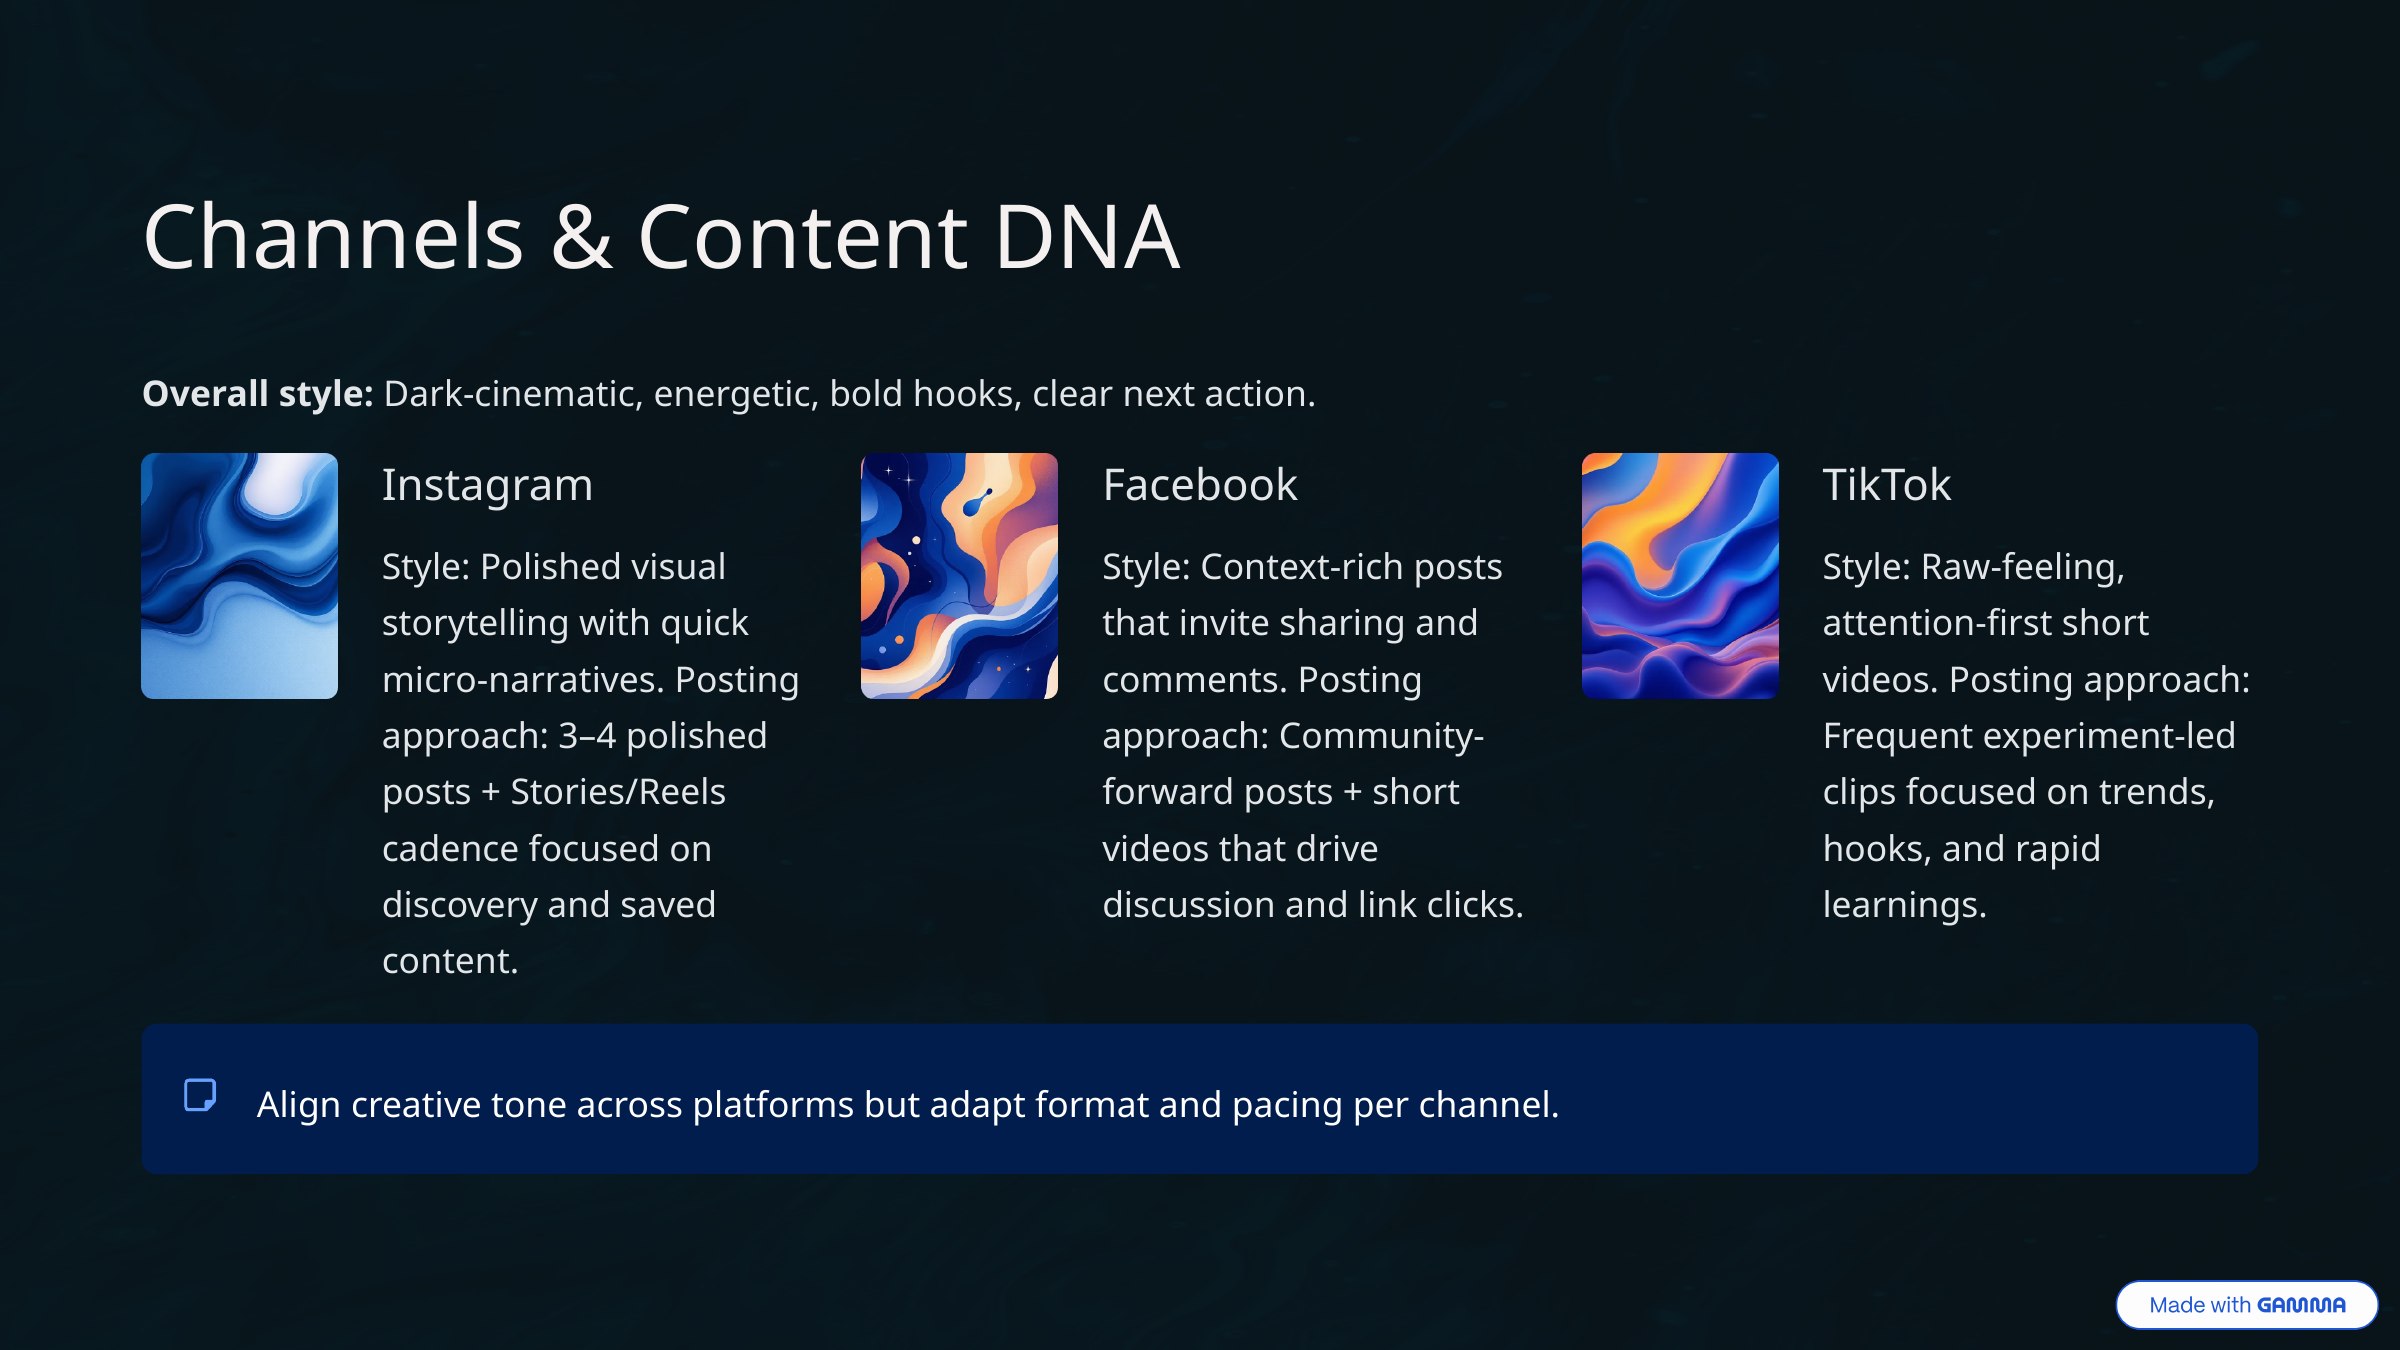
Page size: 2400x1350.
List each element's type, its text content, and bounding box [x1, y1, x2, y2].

text_box TikTok [1822, 453, 2259, 510]
text_box Align creative tone across platforms but adapt format and pacing per channel. [256, 1067, 2223, 1125]
picture [177, 1076, 222, 1113]
picture [861, 453, 1058, 699]
picture [141, 453, 338, 699]
text_box Style: Context-rich posts that invite sharing and comments. Posting approach: Community-forward posts + short videos that drive discussion and link clicks. [1102, 530, 1538, 984]
picture [2106, 1271, 2389, 1339]
text_box Style: Polished visual storytelling with quick micro-narratives. Posting approach: 3–4 polished posts + Stories/Reels cadence focused on discovery and saved content. [381, 530, 818, 984]
text_box [141, 1023, 2259, 1175]
text_box Instagram [381, 453, 818, 510]
text_box Facebook [1102, 453, 1538, 510]
picture [1582, 453, 1779, 699]
text_box Channels & Content DNA [141, 175, 1202, 287]
text_box Overall style: Dark-cinematic, energetic, bold hooks, clear next action. [141, 357, 2259, 414]
text_box Style: Raw-feeling, attention-first short videos. Posting approach: Frequent experiment-led clips focused on trends, hooks, and rapid learnings. [1822, 530, 2259, 928]
